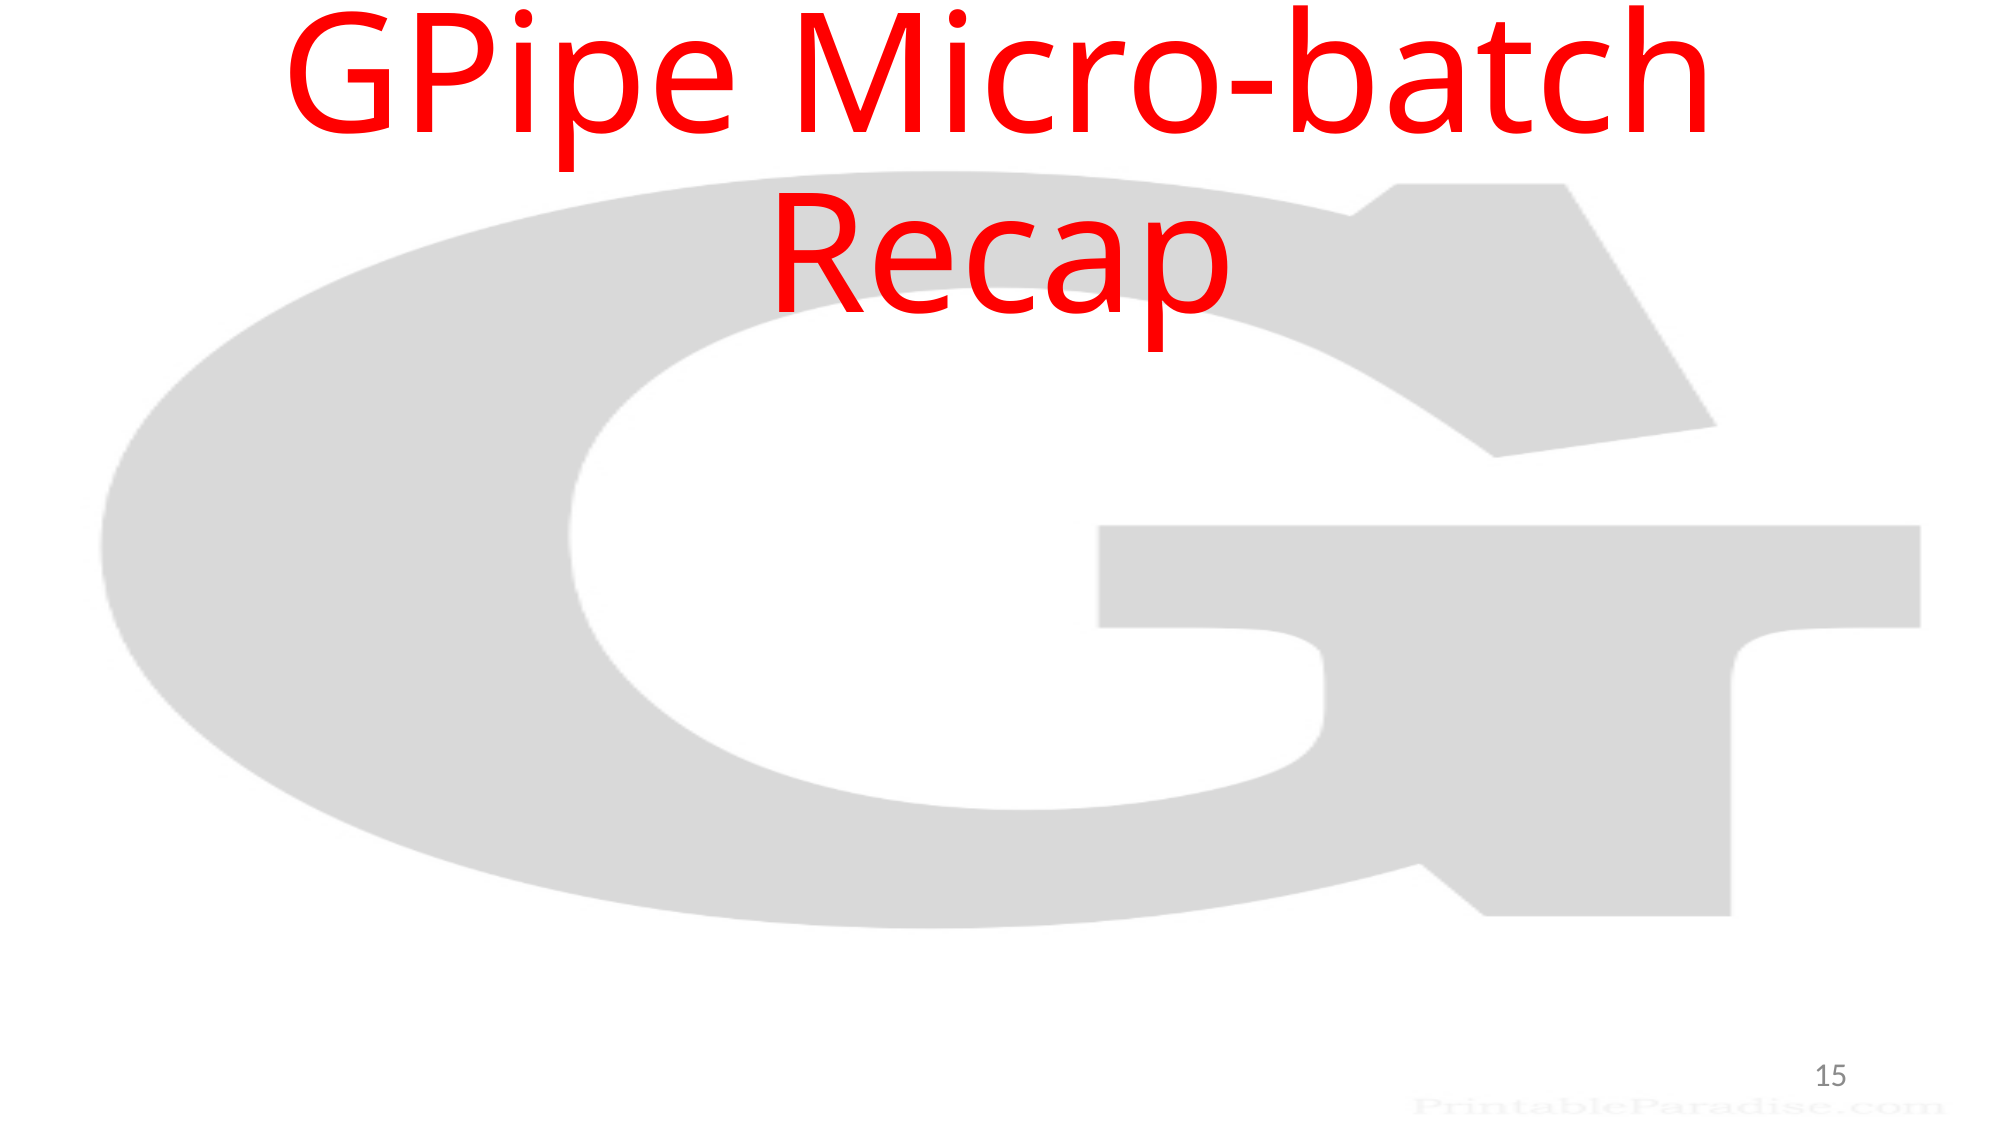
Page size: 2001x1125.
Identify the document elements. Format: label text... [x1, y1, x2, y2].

slide_number 15 [1412, 1042, 1863, 1103]
title GPipe Micro-batch Recap [137, 59, 1863, 278]
